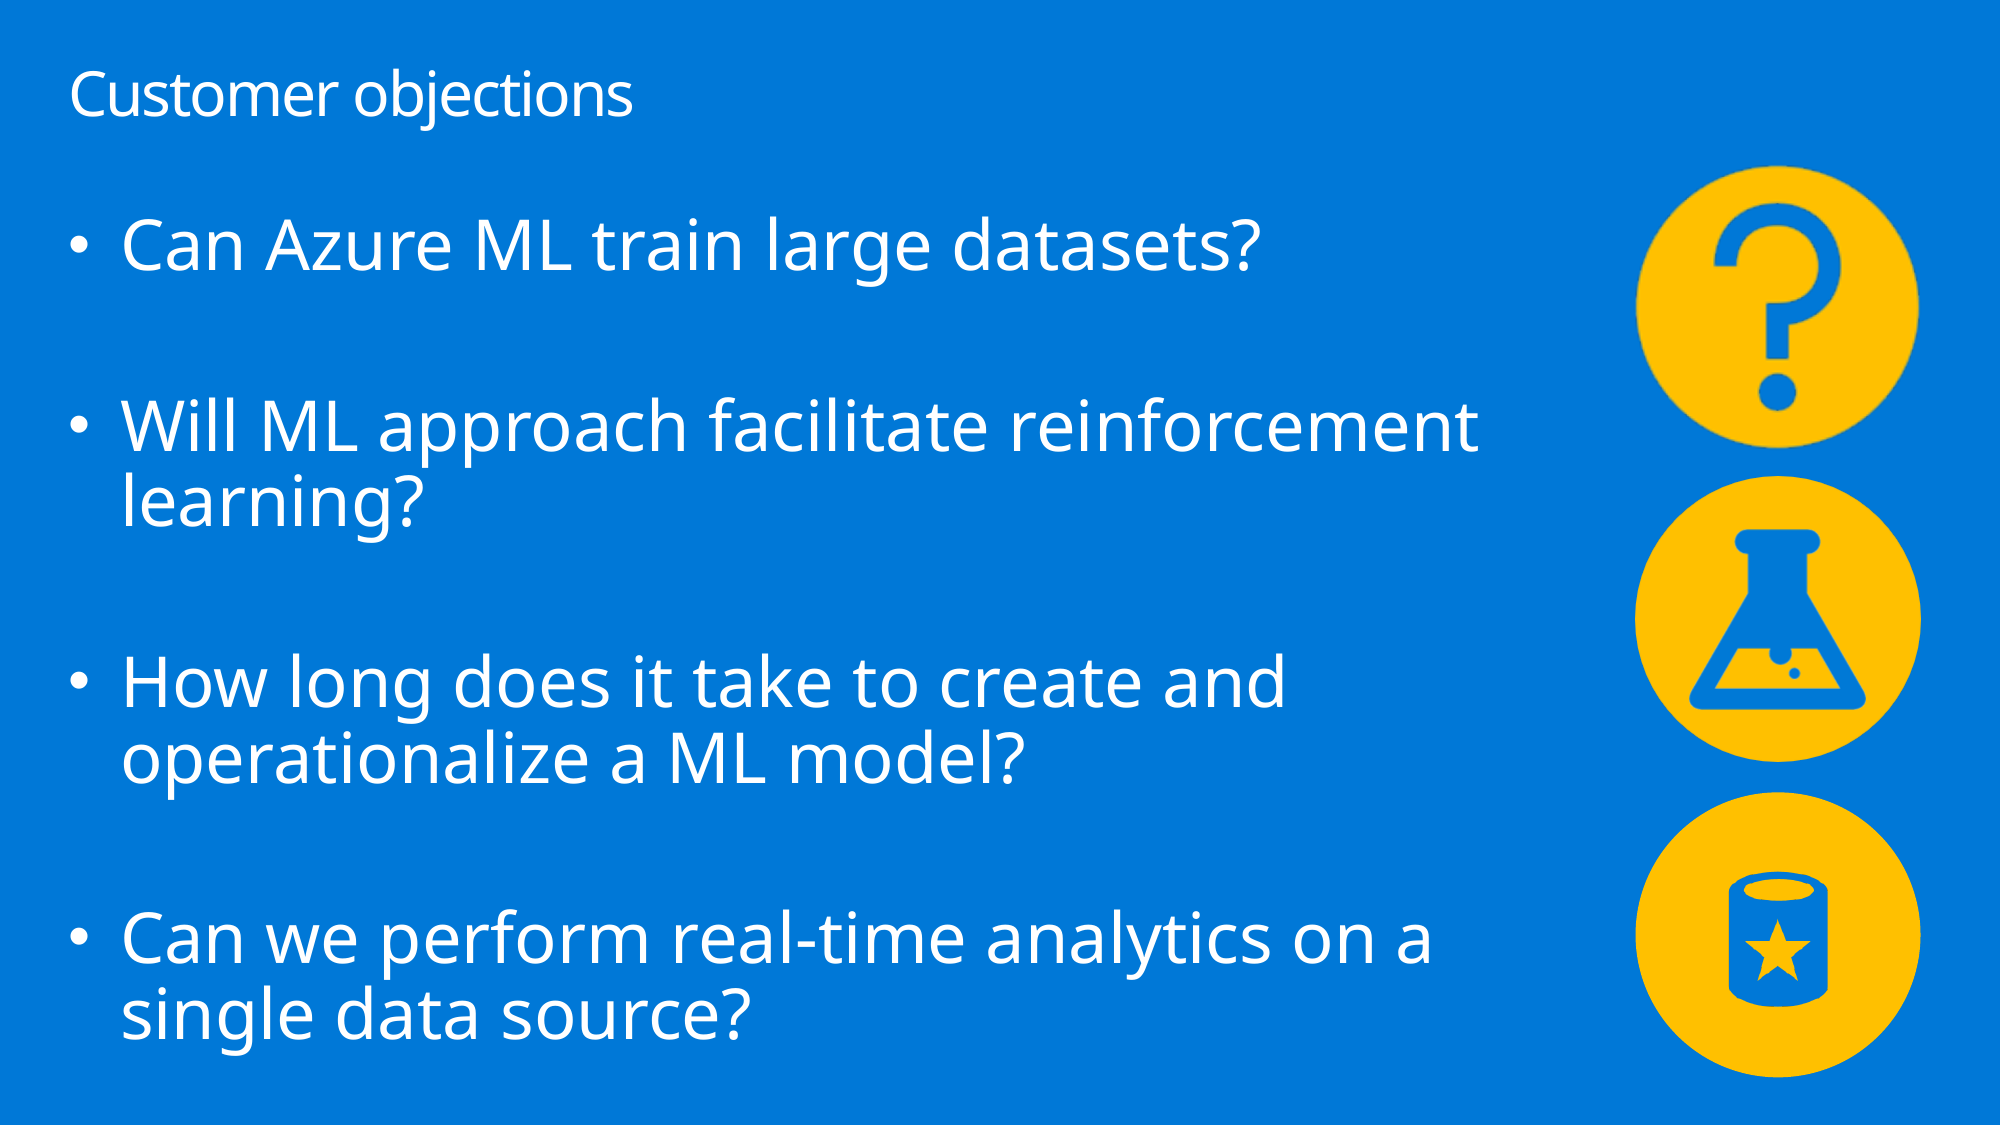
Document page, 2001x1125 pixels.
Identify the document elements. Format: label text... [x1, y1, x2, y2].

picture [1507, 129, 2000, 1125]
title Customer objections [44, 47, 1957, 195]
list Can Azure ML train large datasets? Will ML approach facilitate reinforcement learning? How long does it take to create and operationalize a ML model? Can we perform real-time analytics on a single data source? [44, 195, 1600, 1073]
